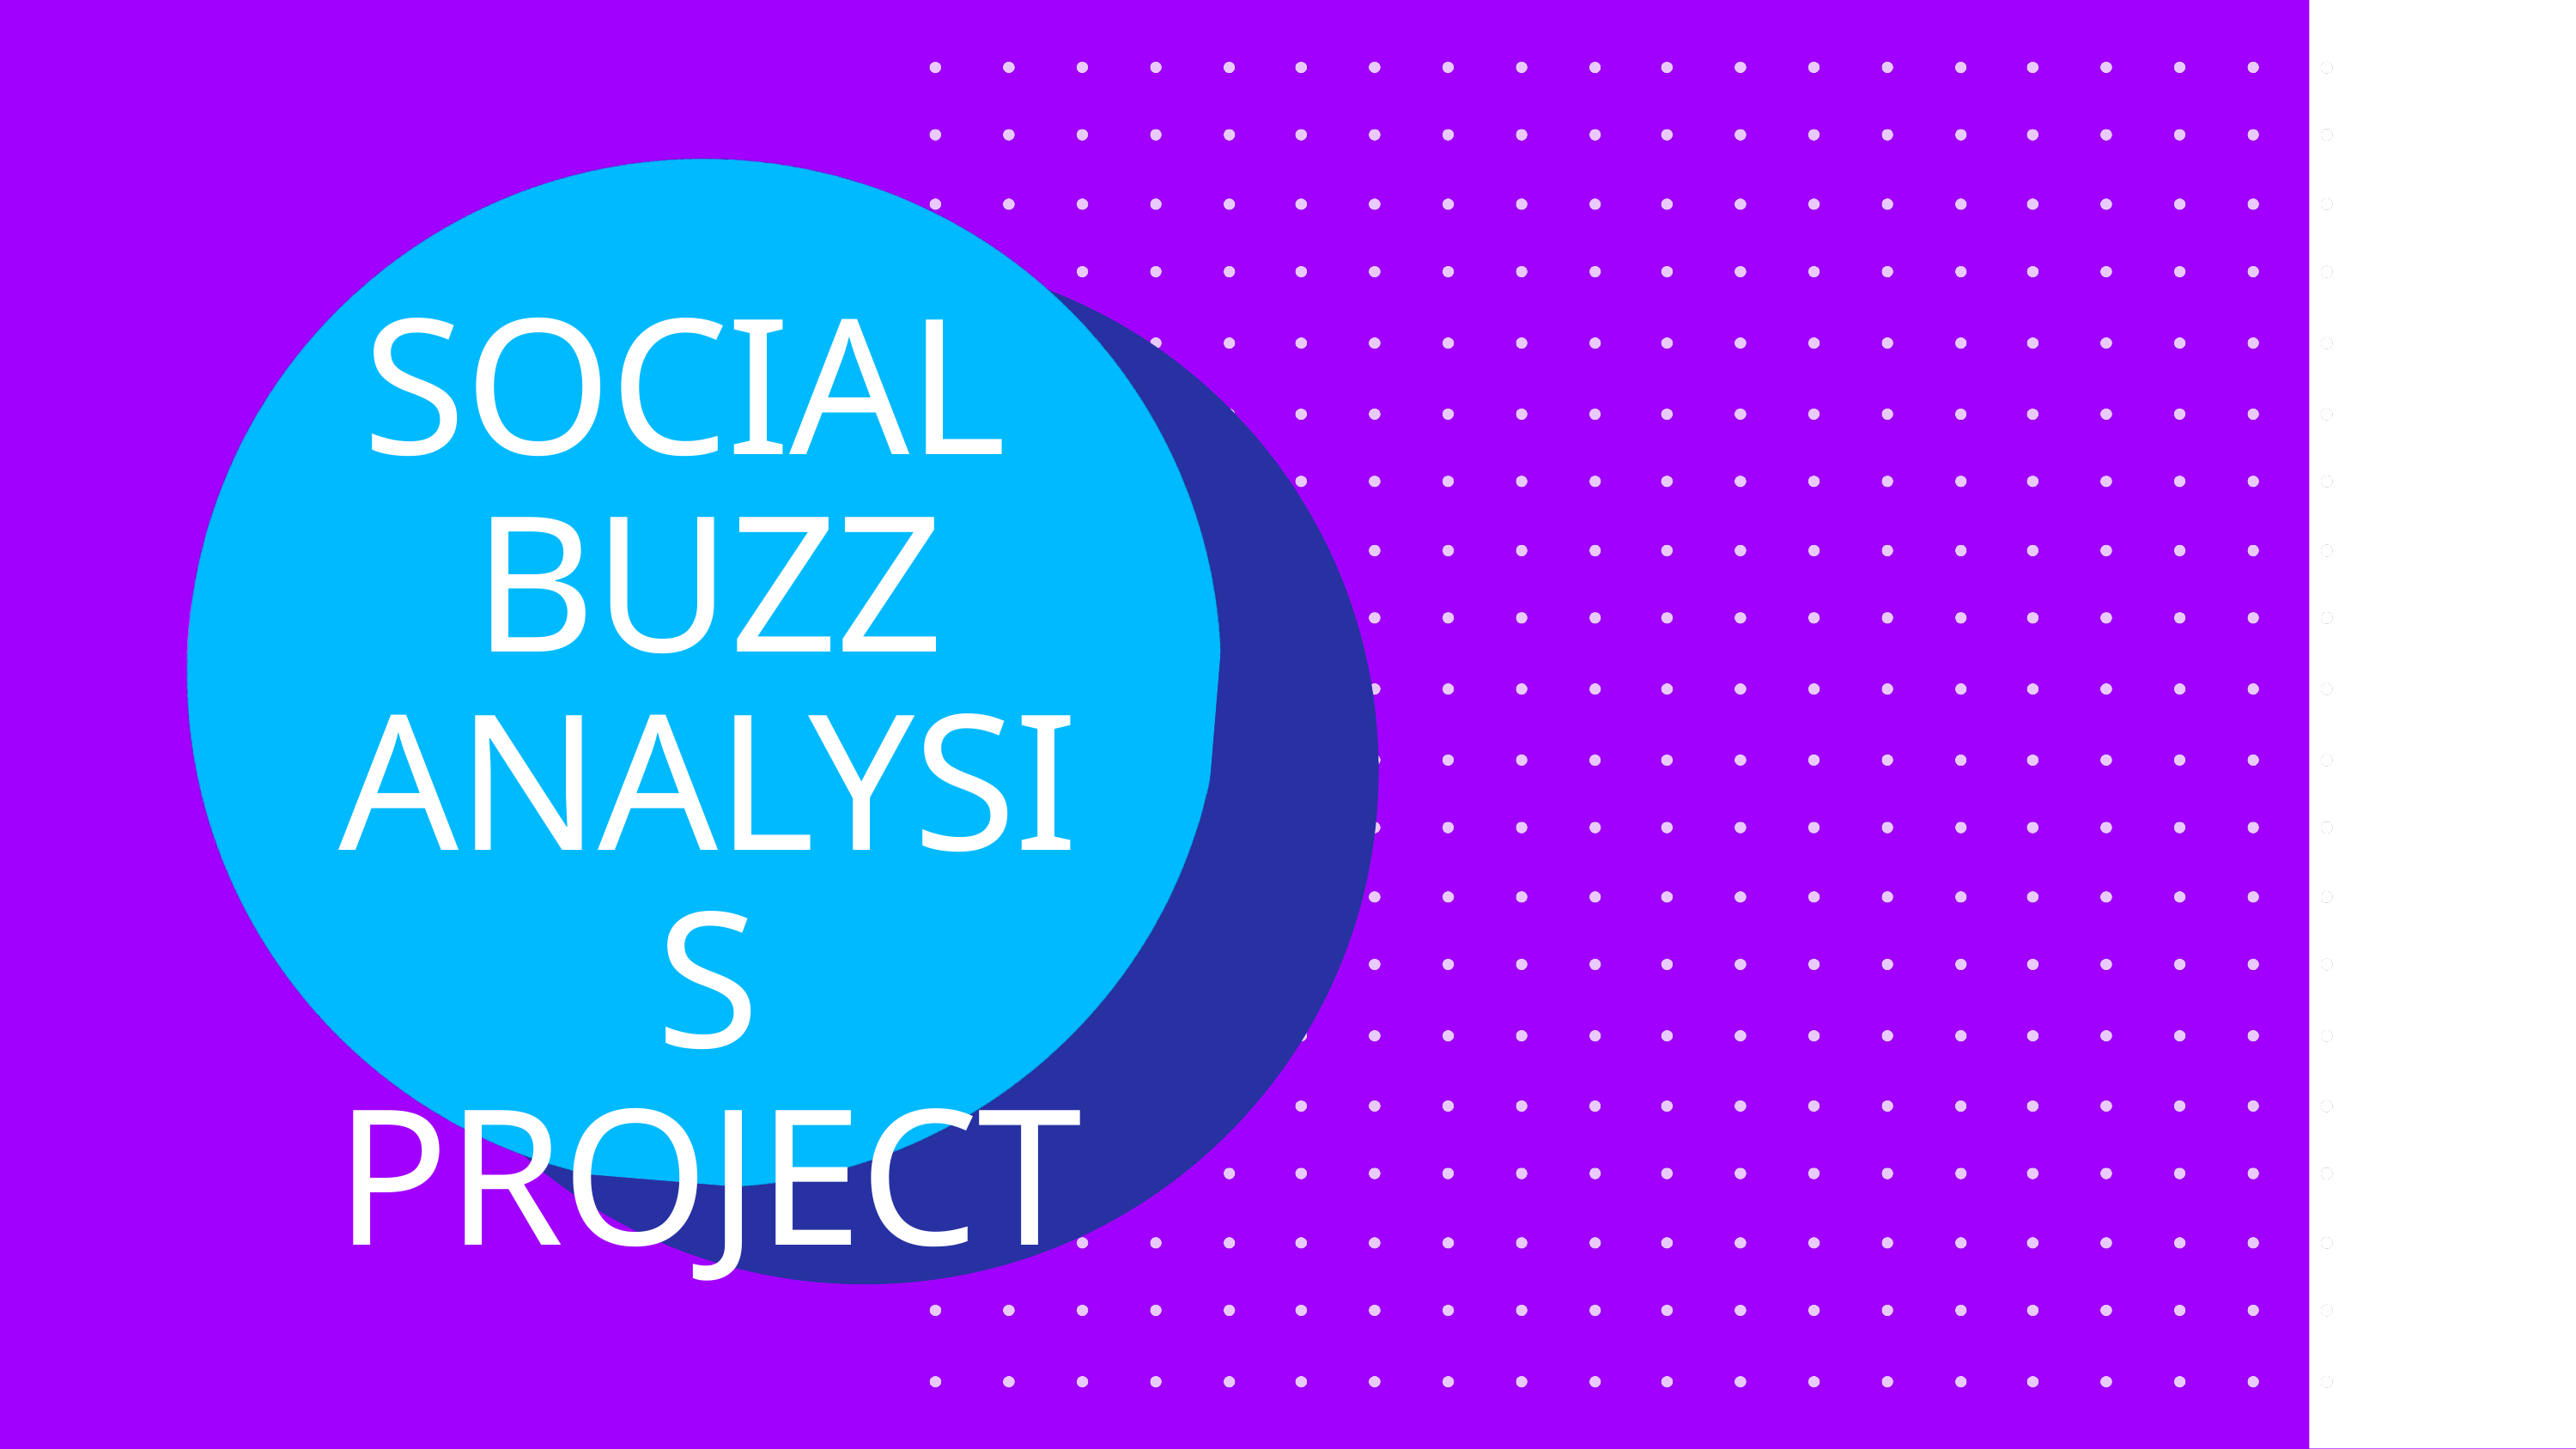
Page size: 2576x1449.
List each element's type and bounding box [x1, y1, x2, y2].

text_box [145, 112, 1379, 1285]
text_box [2309, 0, 2576, 1449]
text_box [921, 57, 2337, 1392]
